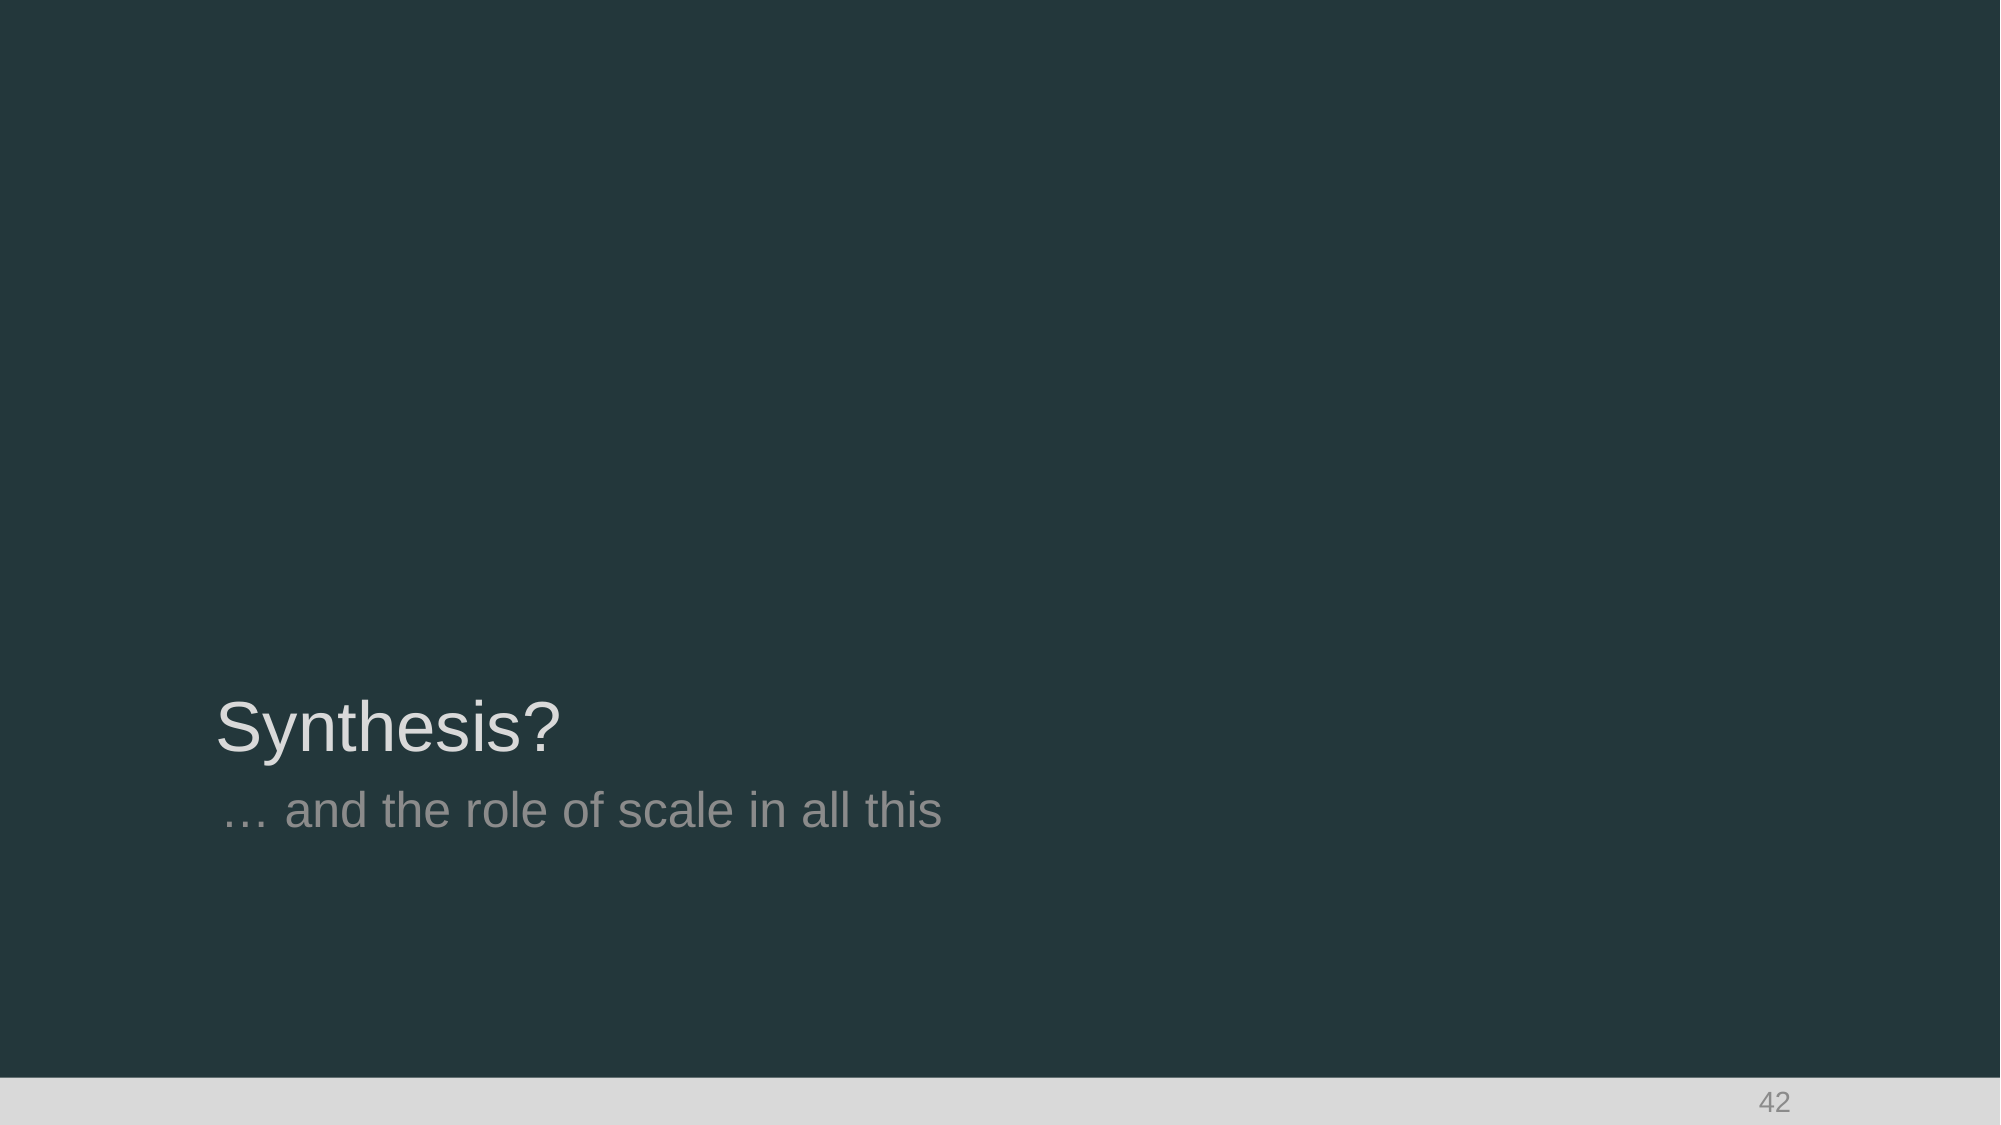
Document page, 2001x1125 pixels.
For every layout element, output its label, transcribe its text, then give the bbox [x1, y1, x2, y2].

footer [0, 1077, 1550, 1125]
title Synthesis? [200, 306, 1926, 775]
list … and the role of scale in all this [205, 776, 1931, 1023]
slide_number 42 [1550, 1077, 2000, 1125]
